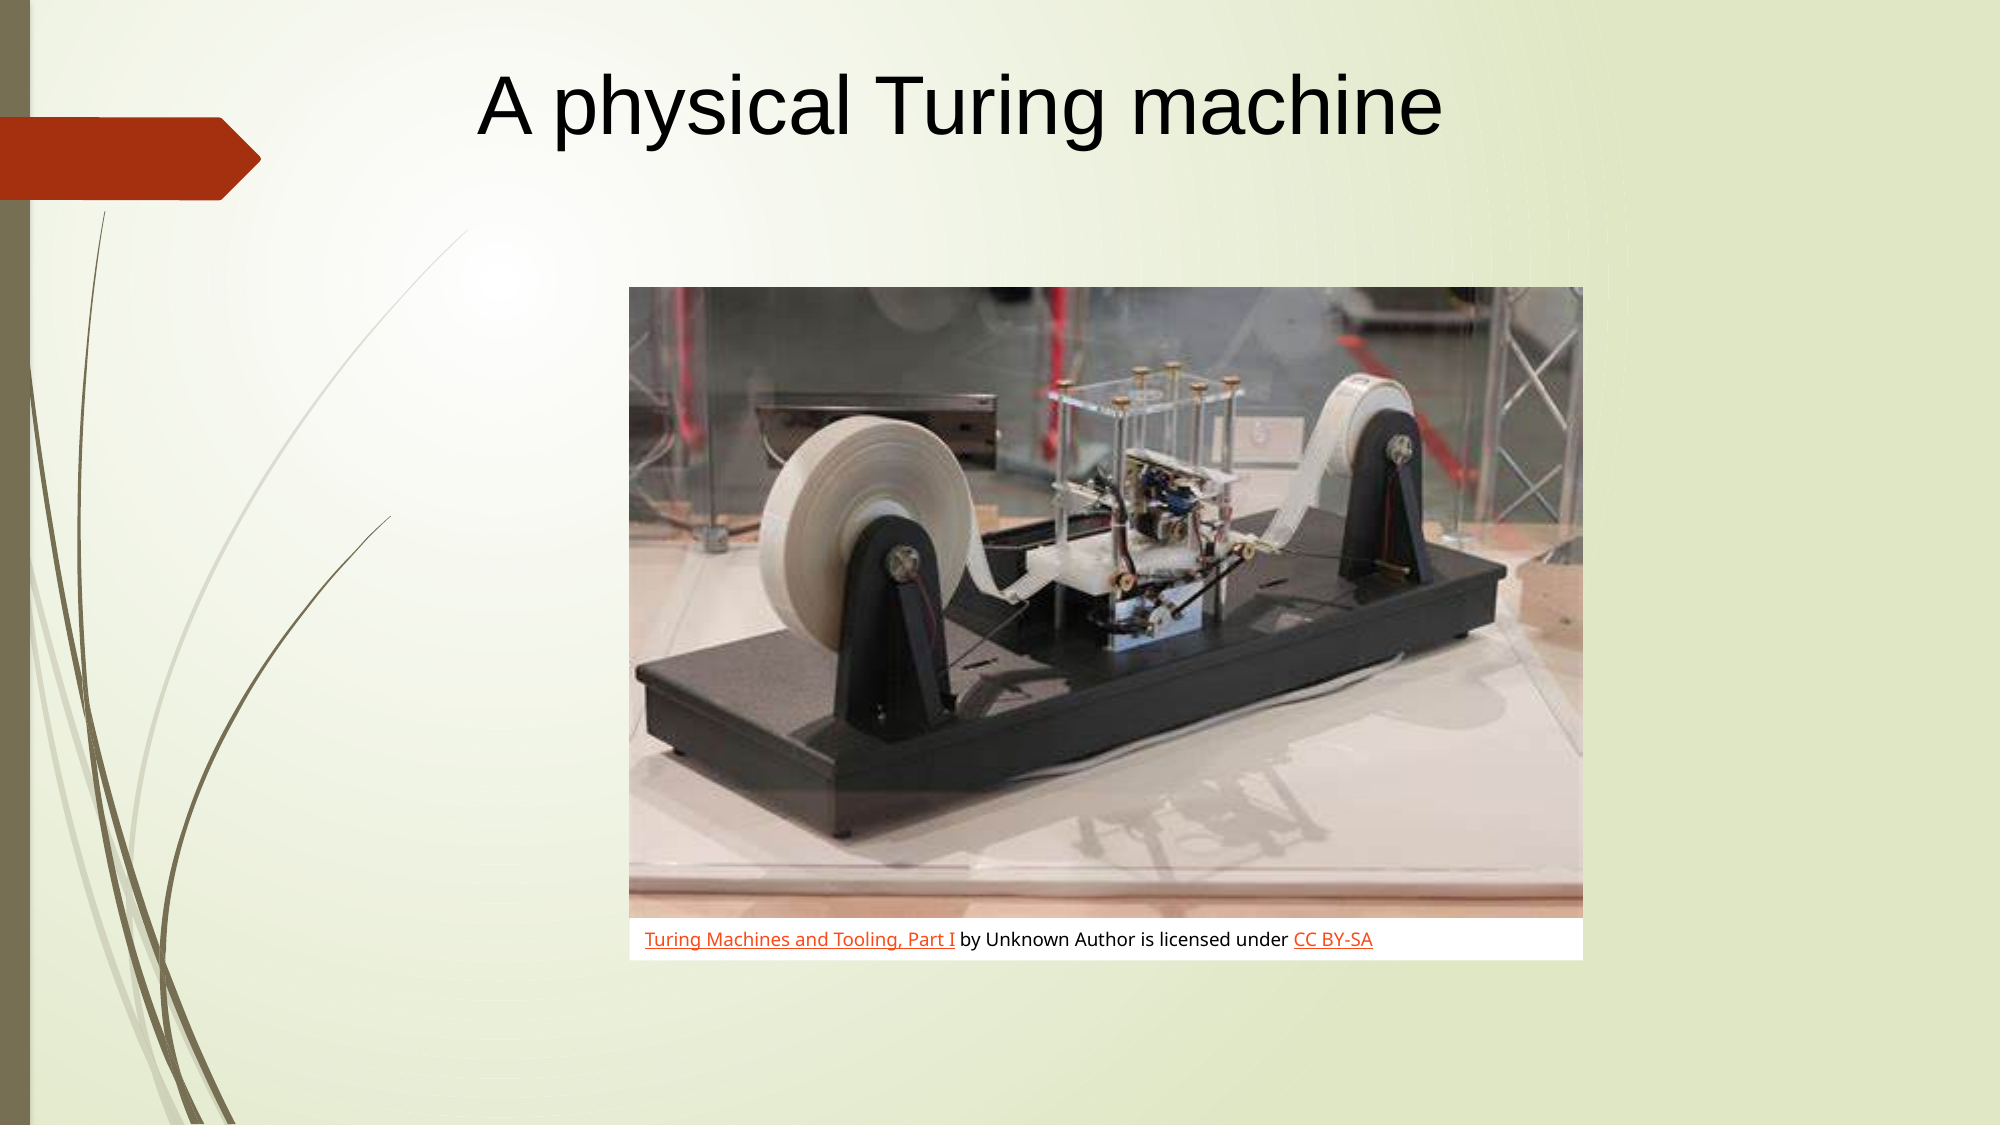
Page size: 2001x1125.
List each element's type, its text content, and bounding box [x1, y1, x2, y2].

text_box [629, 287, 1584, 991]
text_box A physical Turing machine [463, 43, 1946, 159]
